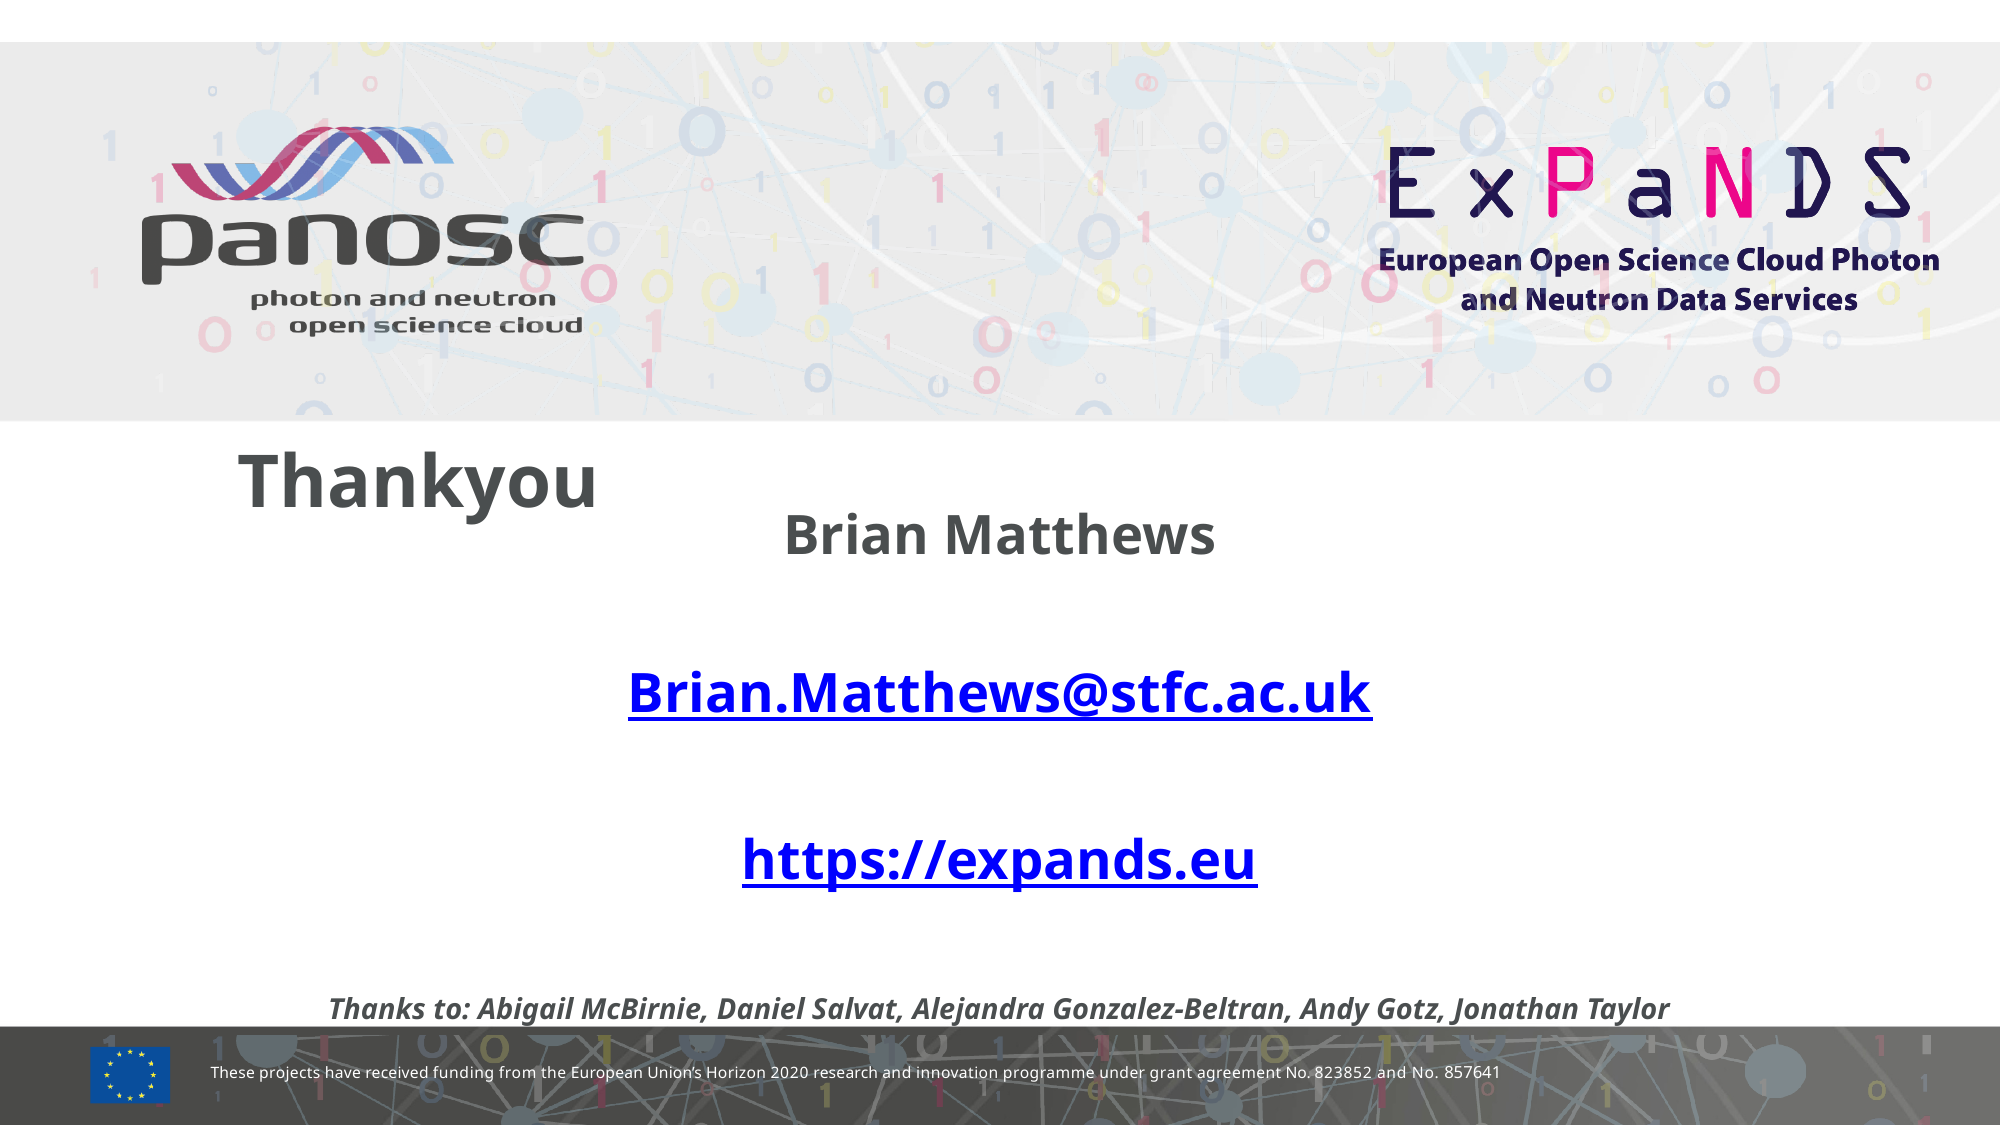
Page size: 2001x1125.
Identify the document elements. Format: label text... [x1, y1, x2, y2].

title Thankyou [237, 434, 1382, 486]
picture [0, 42, 2000, 486]
subtitle Brian Matthews Brian.Matthews@stfc.ac.uk https://expands.eu Thanks to: Abigail McBirnie, Daniel Salvat, Alejandra Gonzalez-Beltran, Andy Gotz, Jonathan Taylor [0, 486, 2000, 1026]
picture [0, 1026, 2000, 1125]
